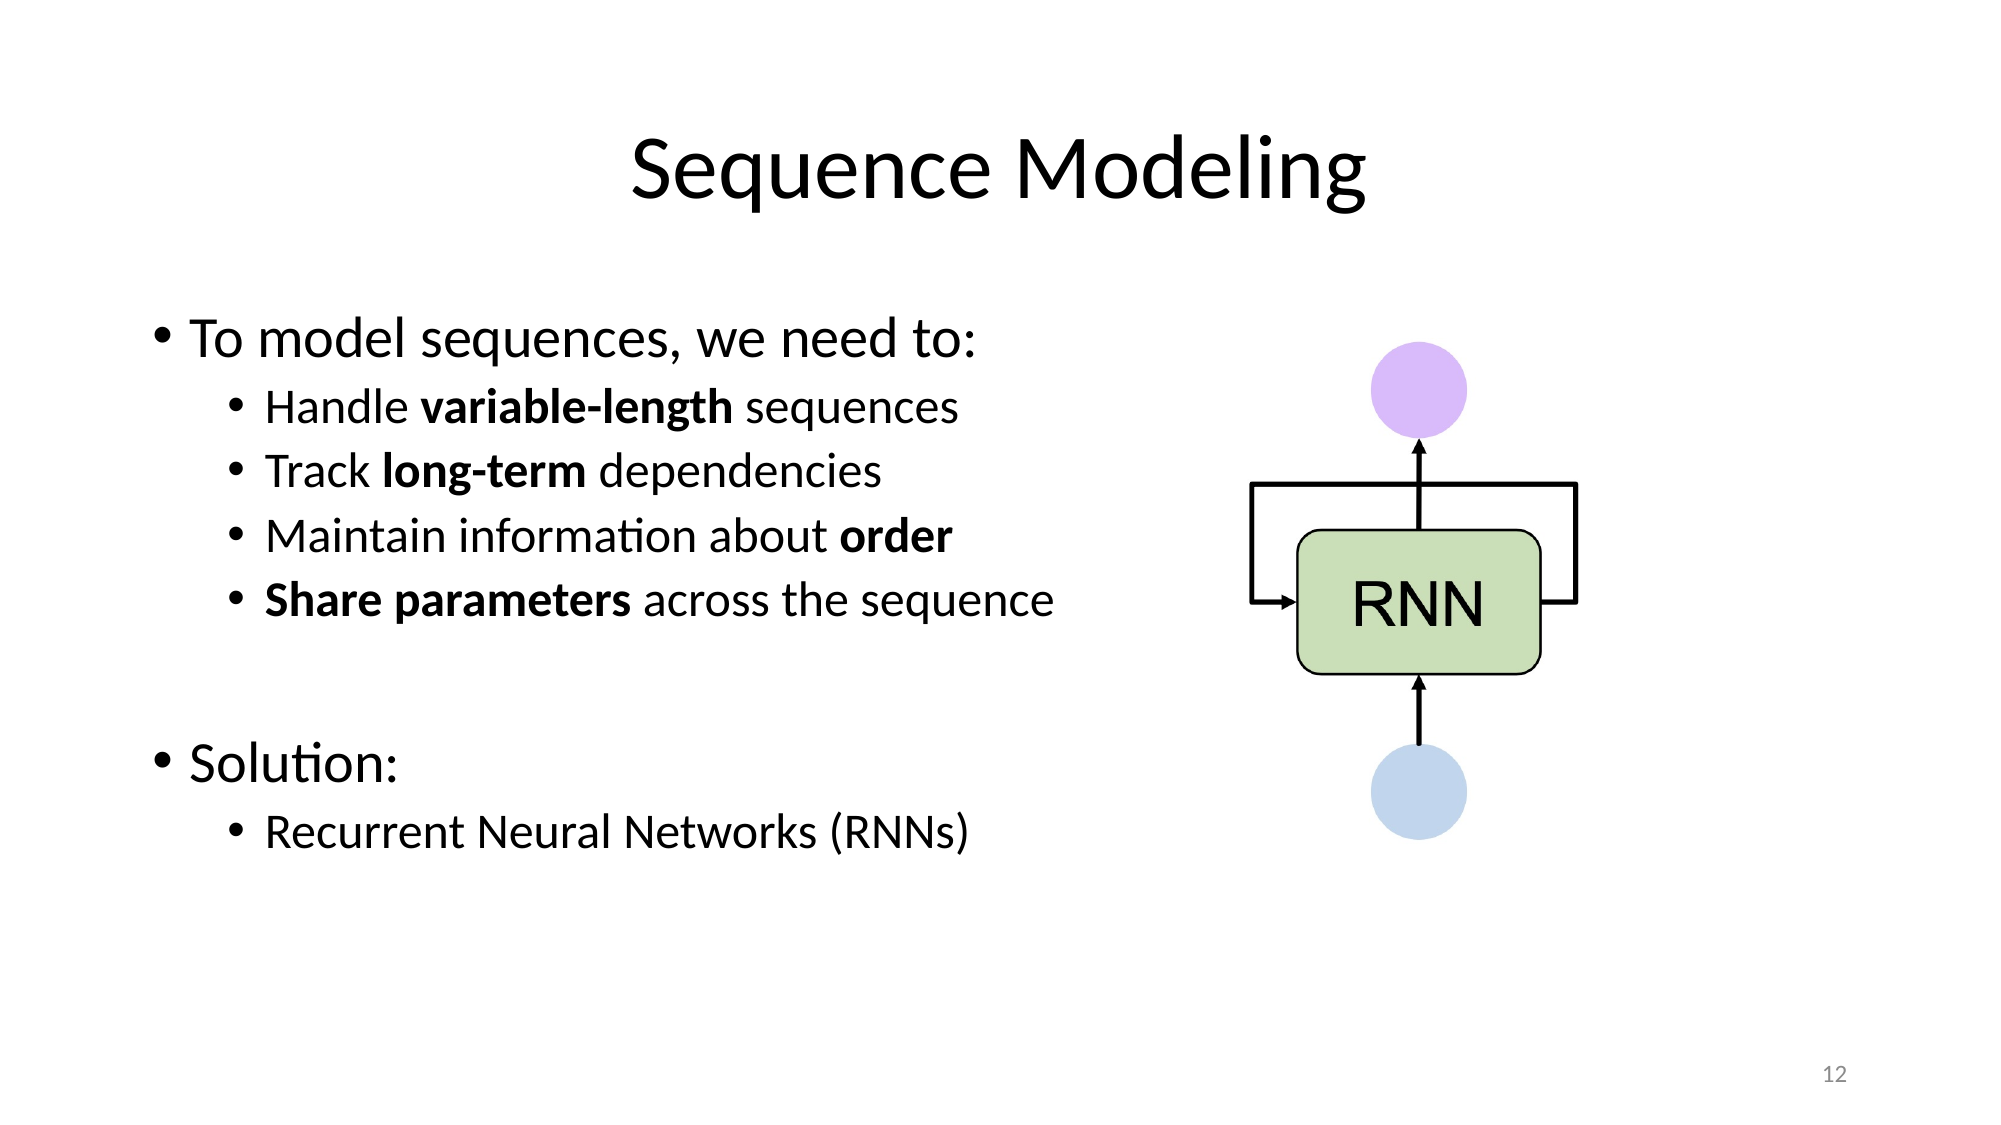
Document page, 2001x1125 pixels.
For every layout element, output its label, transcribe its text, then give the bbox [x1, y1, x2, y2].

title Sequence Modeling [137, 59, 1863, 278]
picture [1232, 328, 1593, 856]
slide_number 12 [1412, 1042, 1863, 1103]
list To model sequences, we need to: Handle variable-length sequences Track long-term dependencies Maintain information about order Share parameters across the sequence Solution: Recurrent Neural Networks (RNNs) [137, 299, 1863, 1014]
